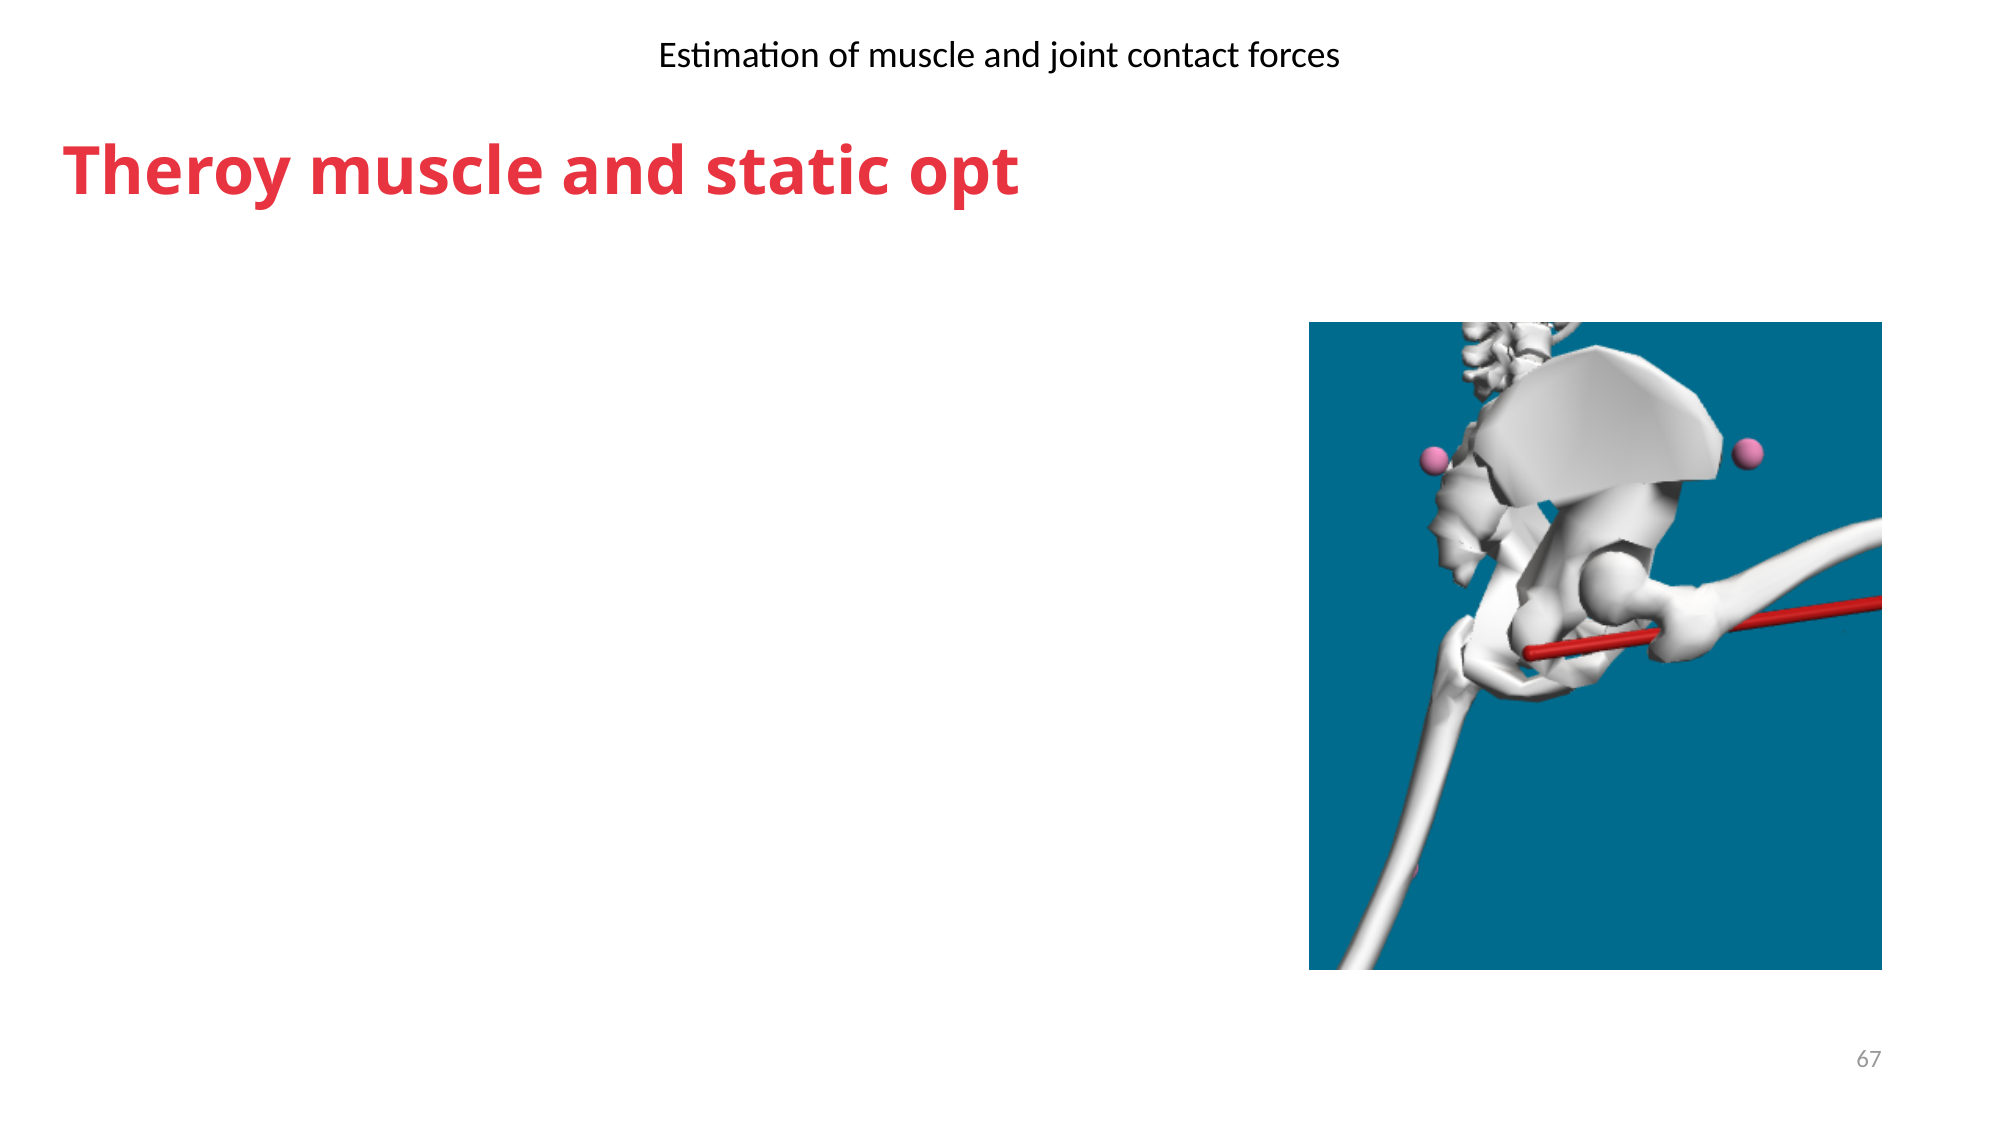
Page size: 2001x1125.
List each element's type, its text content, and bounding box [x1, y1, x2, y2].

picture [1732, 438, 1764, 470]
title Theroy muscle and static opt [47, 120, 1376, 286]
picture [1337, 322, 1882, 970]
slide_number 67 [1375, 1042, 1882, 1103]
text_box Estimation of muscle and joint contact forces [335, 22, 1665, 83]
